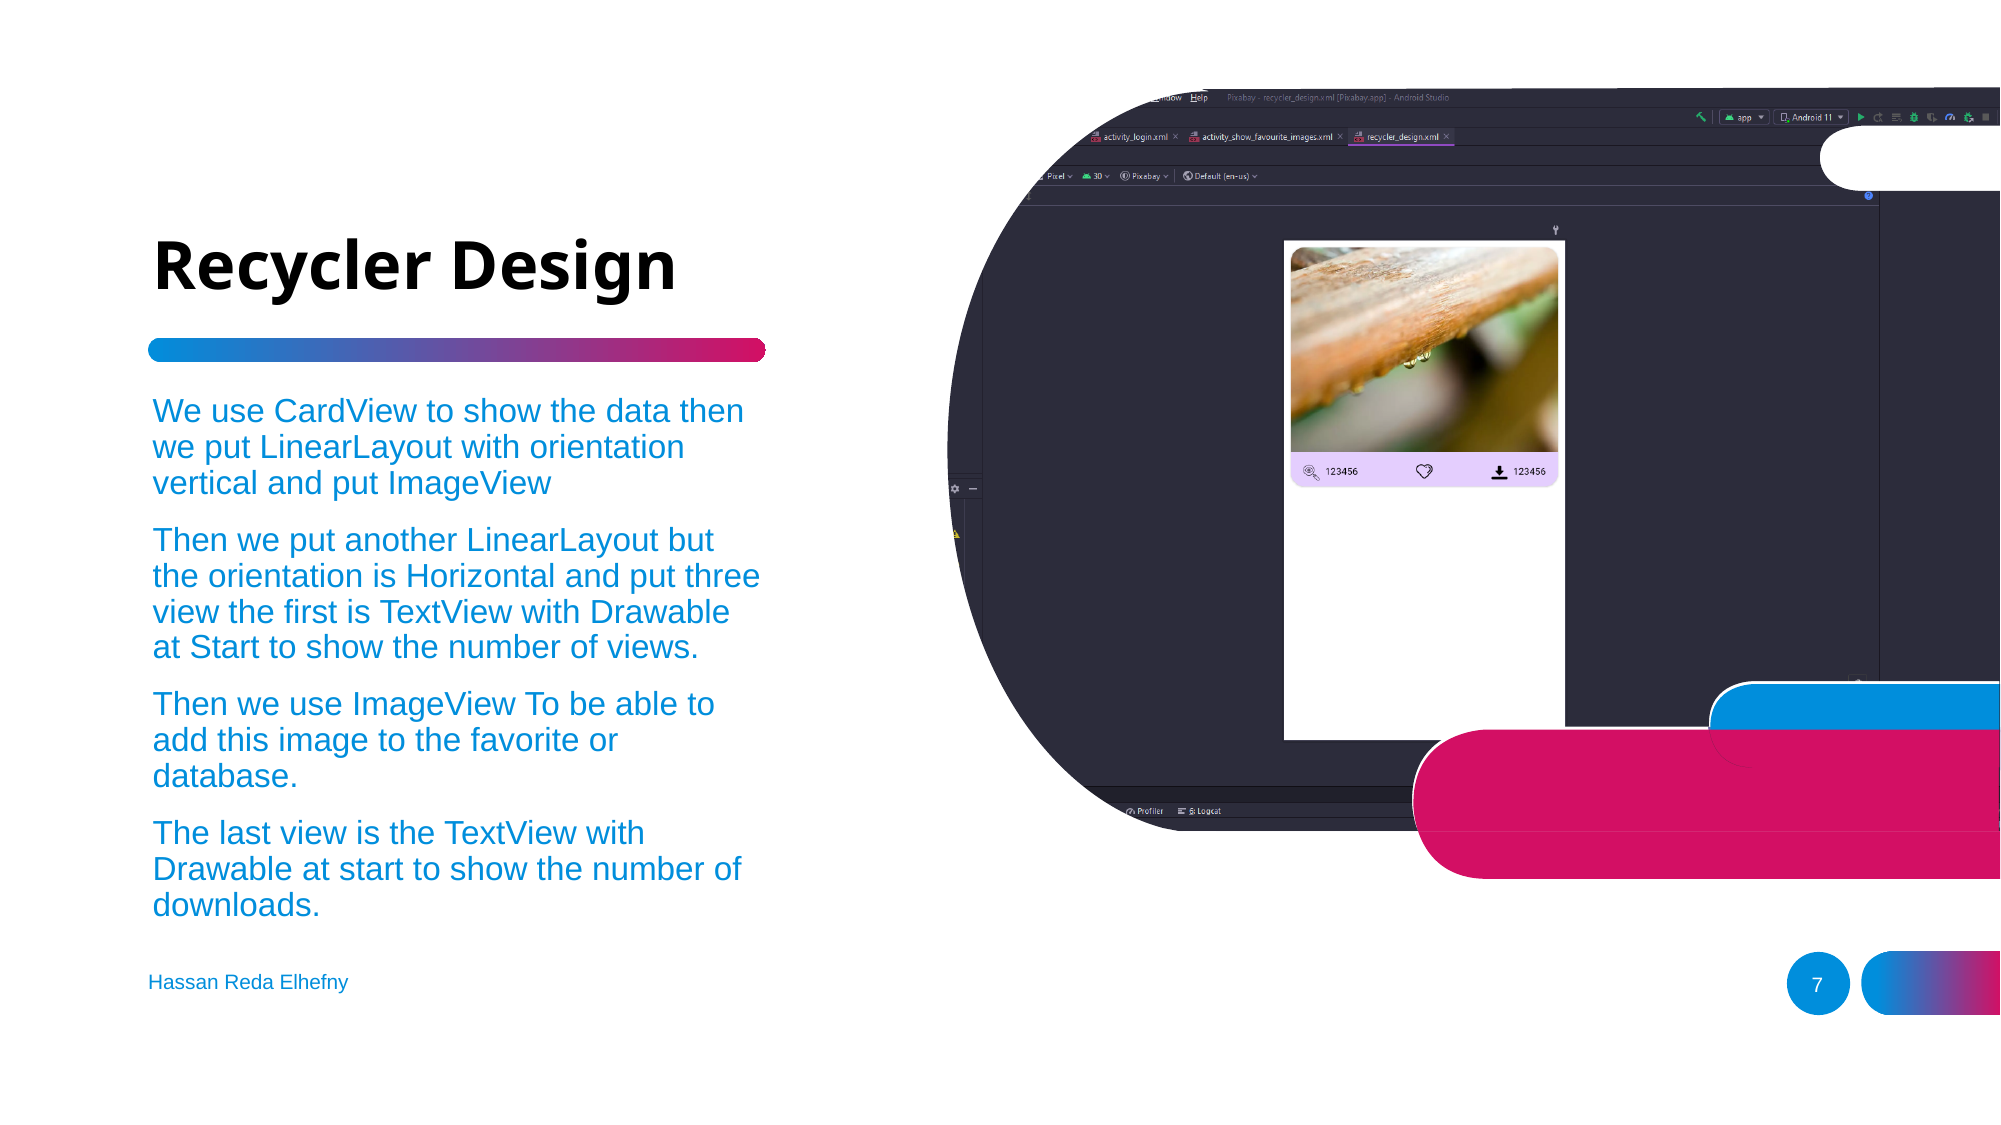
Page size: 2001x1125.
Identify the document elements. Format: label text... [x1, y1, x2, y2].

slide_number 7 [1772, 954, 1863, 1015]
list We use CardView to show the data then we put LinearLayout with orientation vertical and put ImageView Then we put another LinearLayout but the orientation is Horizontal and put three view the first is TextView with Drawable at Start to show the number of views. Then we use ImageView To be able to add this image to the favorite or database. The last view is the TextView with Drawable at start to show the number of downloads. [137, 386, 783, 963]
picture [947, 87, 2000, 832]
title Recycler Design [137, 75, 783, 312]
footer Hassan Reda Elhefny [133, 951, 775, 1011]
